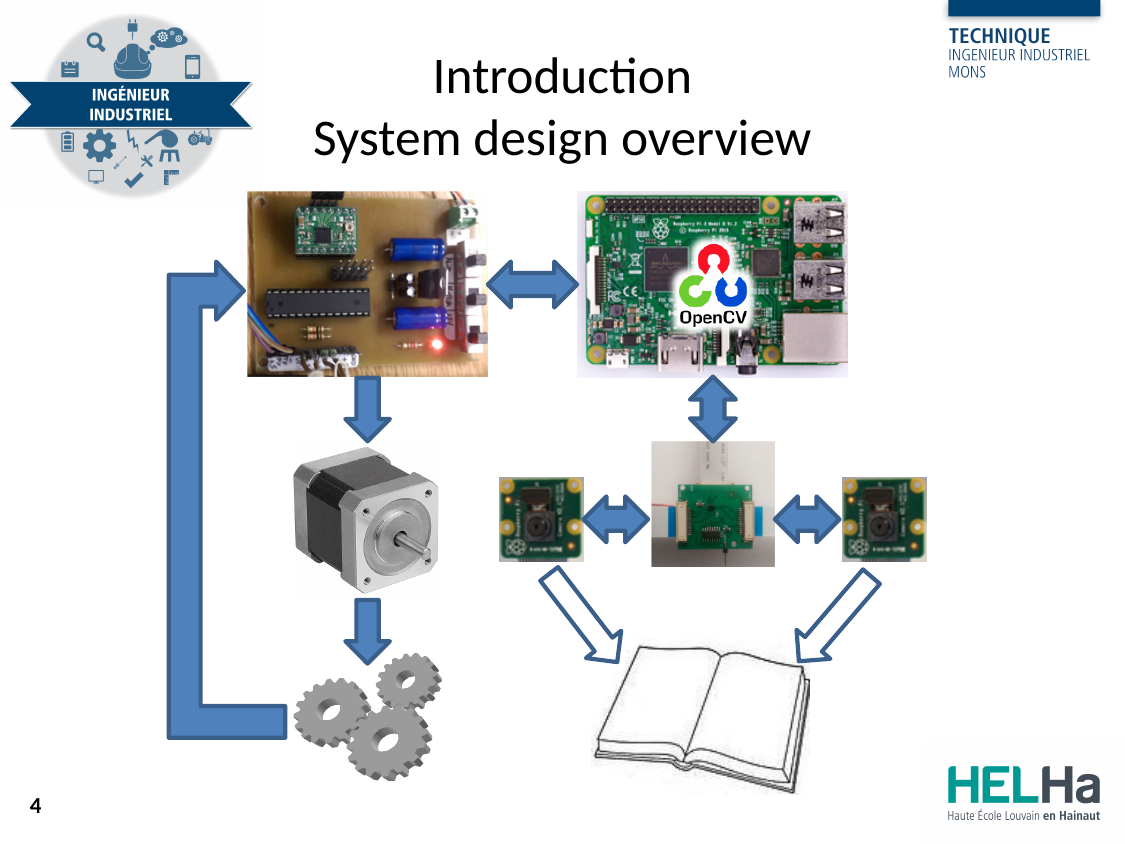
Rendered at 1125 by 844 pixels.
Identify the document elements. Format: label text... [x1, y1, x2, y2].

text_box [688, 386, 738, 440]
picture [0, 0, 262, 209]
picture [291, 645, 444, 787]
slide_number 4 [14, 782, 111, 827]
picture [923, 741, 1125, 844]
text_box [485, 259, 572, 310]
picture [293, 441, 442, 598]
picture [498, 476, 584, 562]
picture [649, 442, 776, 567]
text_box [538, 571, 624, 644]
picture [577, 191, 849, 378]
title Introduction System design overview [56, 33, 1069, 175]
text_box [794, 569, 882, 663]
text_box [166, 259, 286, 740]
text_box [343, 414, 392, 439]
picture [842, 477, 927, 563]
picture [591, 638, 811, 795]
text_box [780, 494, 837, 545]
text_box [589, 494, 644, 545]
text_box [343, 606, 392, 644]
picture [947, 5, 1101, 100]
picture [248, 163, 488, 405]
